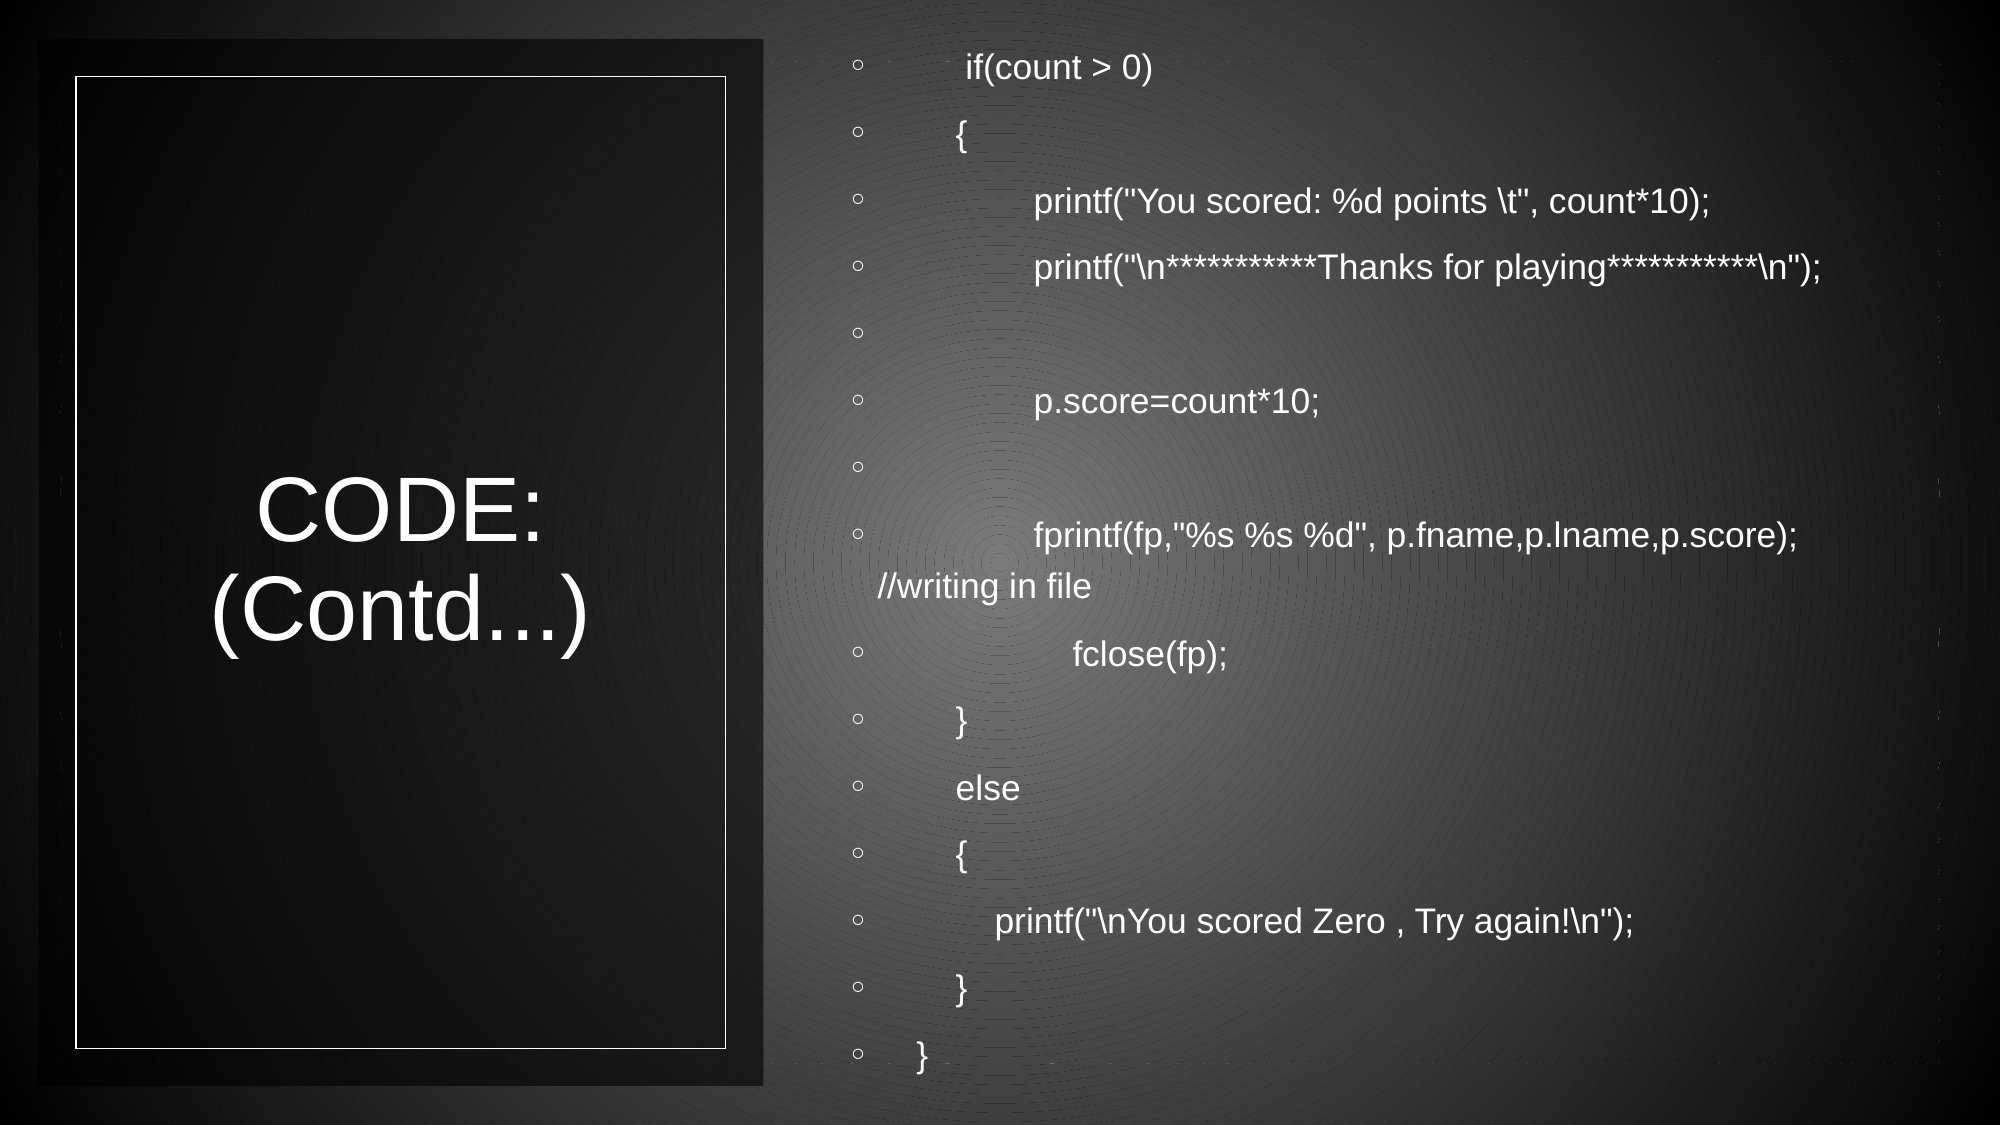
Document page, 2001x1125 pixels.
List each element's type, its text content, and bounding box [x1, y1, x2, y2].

text_box [38, 38, 764, 1086]
title CODE: (Contd...) [110, 143, 692, 980]
text_box [76, 76, 726, 1049]
list if(count > 0) { printf("You scored: %d points \t", count*10); printf("\n***********Thanks for playing***********\n"); p.score=count*10; fprintf(fp,"%s %s %d", p.fname,p.lname,p.score); //writing in file fclose(fp); } else { printf("\nYou scored Zero , Try again!\n"); } } [832, 25, 1946, 1085]
text_box [0, 0, 2000, 1125]
